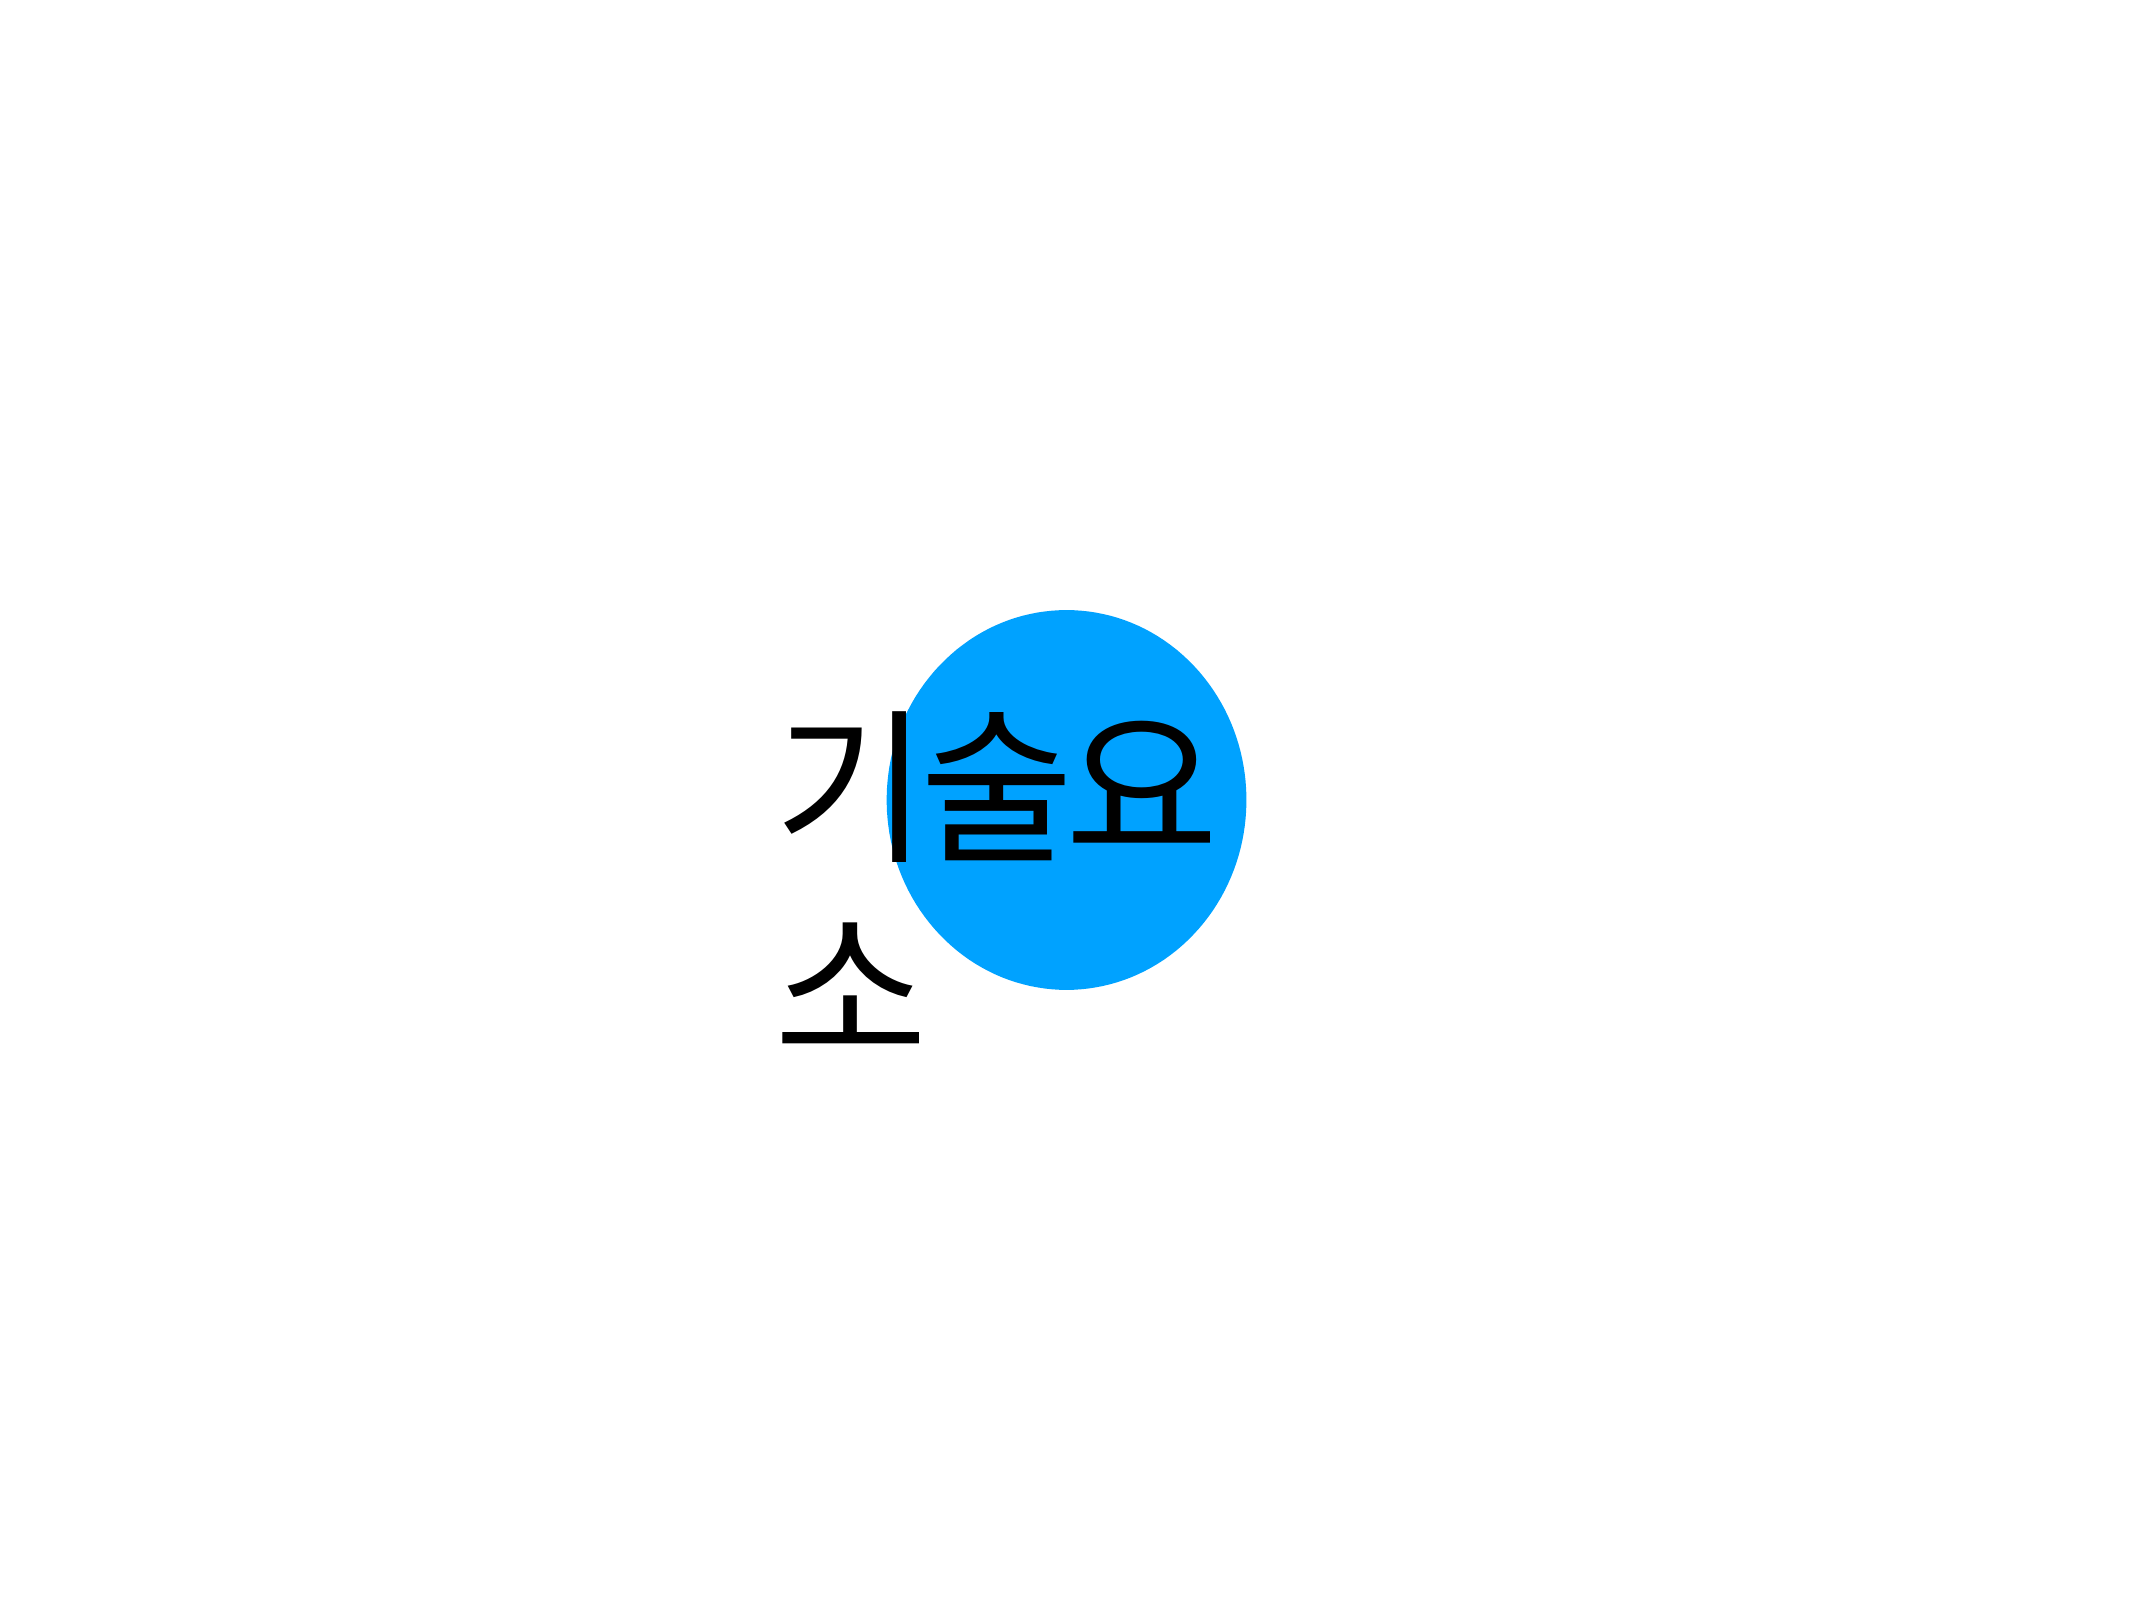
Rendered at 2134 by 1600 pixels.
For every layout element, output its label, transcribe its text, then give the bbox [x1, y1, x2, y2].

text_box [926, 610, 1207, 681]
title 기술요소 [772, 681, 1359, 1084]
